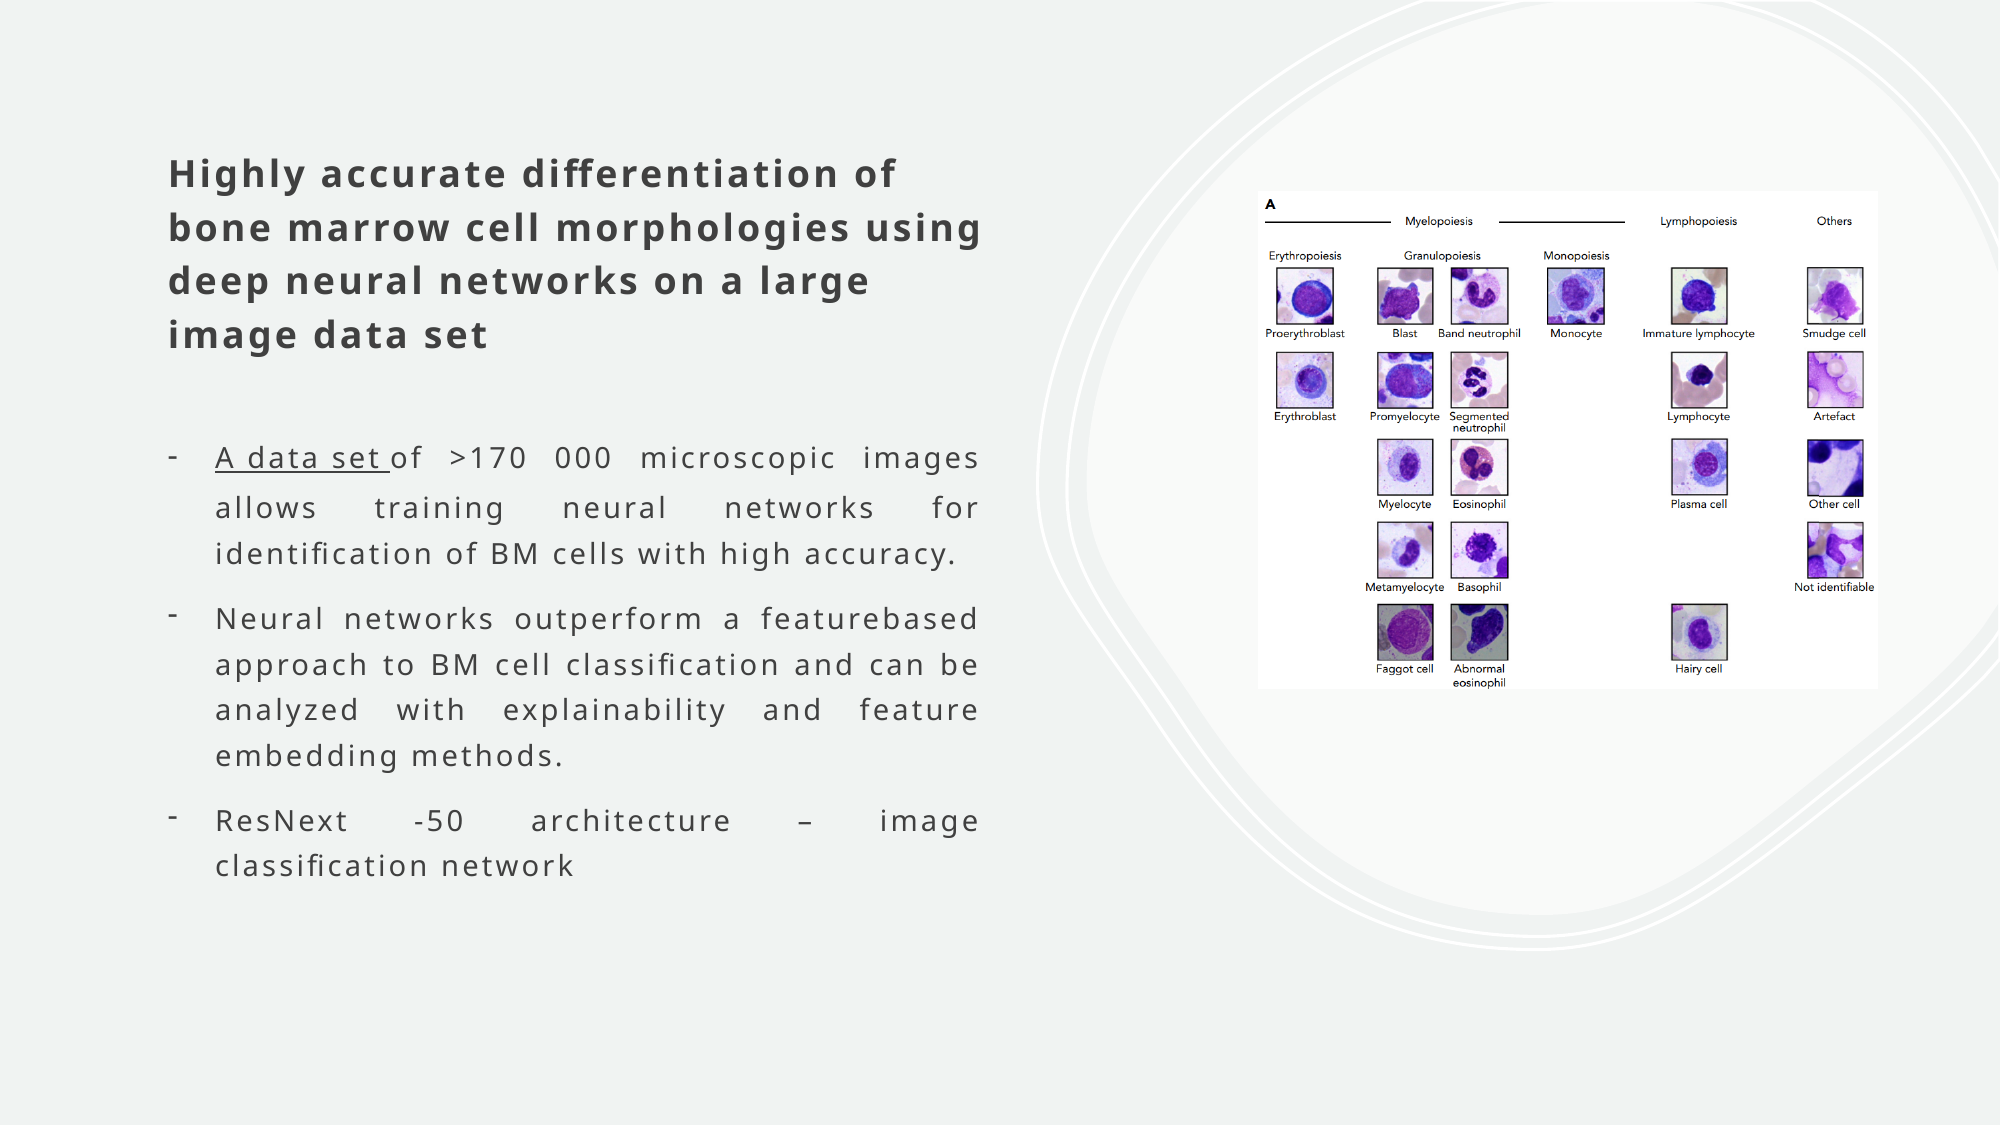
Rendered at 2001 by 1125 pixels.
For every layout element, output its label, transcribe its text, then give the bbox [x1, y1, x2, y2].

text_box [1085, 0, 2000, 916]
title Highly accurate differentiation of bone marrow cell morphologies using deep neural networks on a large image data set [150, 72, 1019, 372]
text_box [1036, 0, 2000, 951]
text_box [0, 0, 2000, 1125]
list A data set of >170 000 microscopic images allows training neural networks for identification of BM cells with high accuracy. Neural networks outperform a featurebased approach to BM cell classification and can be analyzed with explainability and feature embedding methods. ResNext -50 architecture – image classification network [150, 409, 1000, 979]
picture [1258, 191, 1879, 689]
